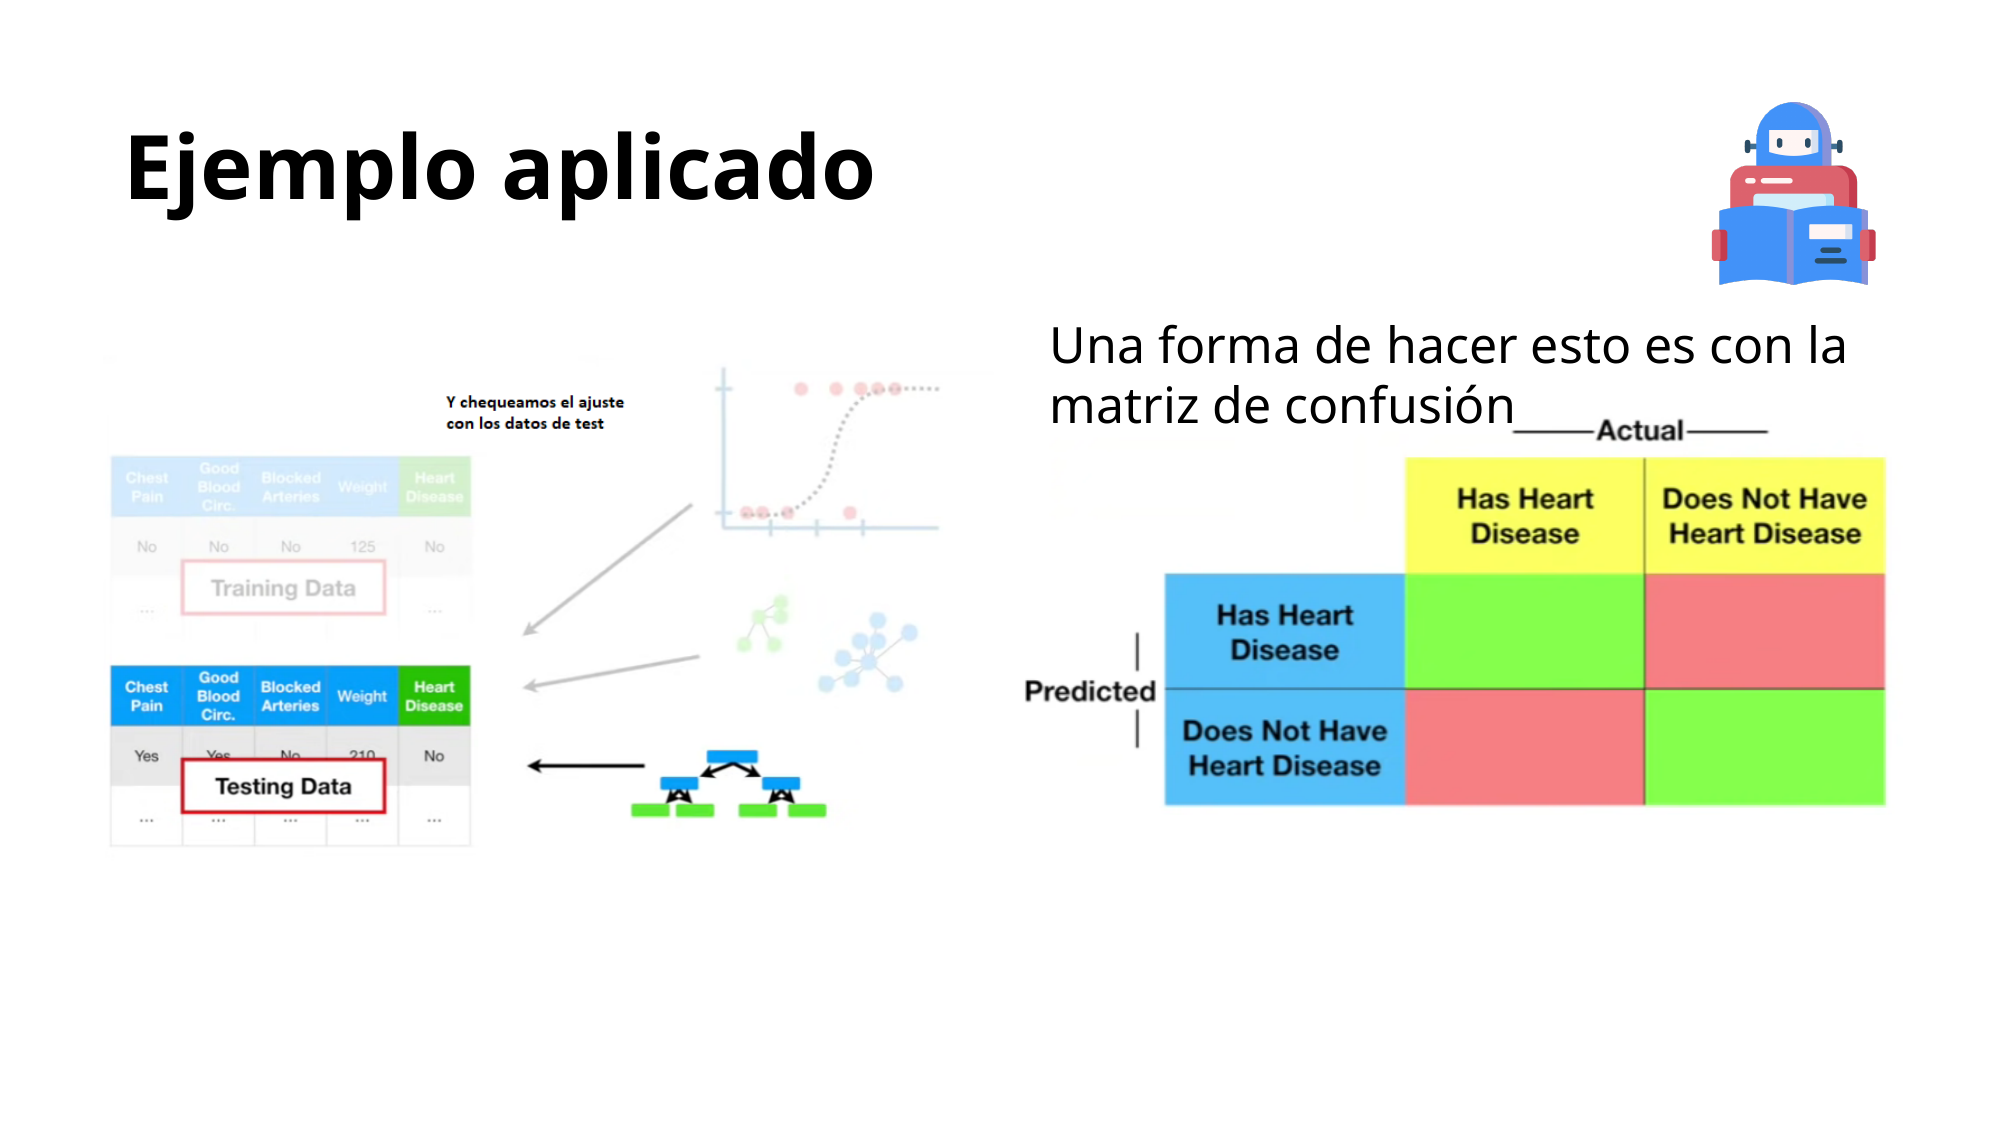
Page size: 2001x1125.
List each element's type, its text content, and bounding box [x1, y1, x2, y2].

picture [103, 355, 1910, 861]
text_box Una forma de hacer esto es con la matriz de confusión [1029, 293, 1967, 454]
picture [1702, 102, 1885, 285]
text_box Ejemplo aplicado [103, 102, 1702, 239]
